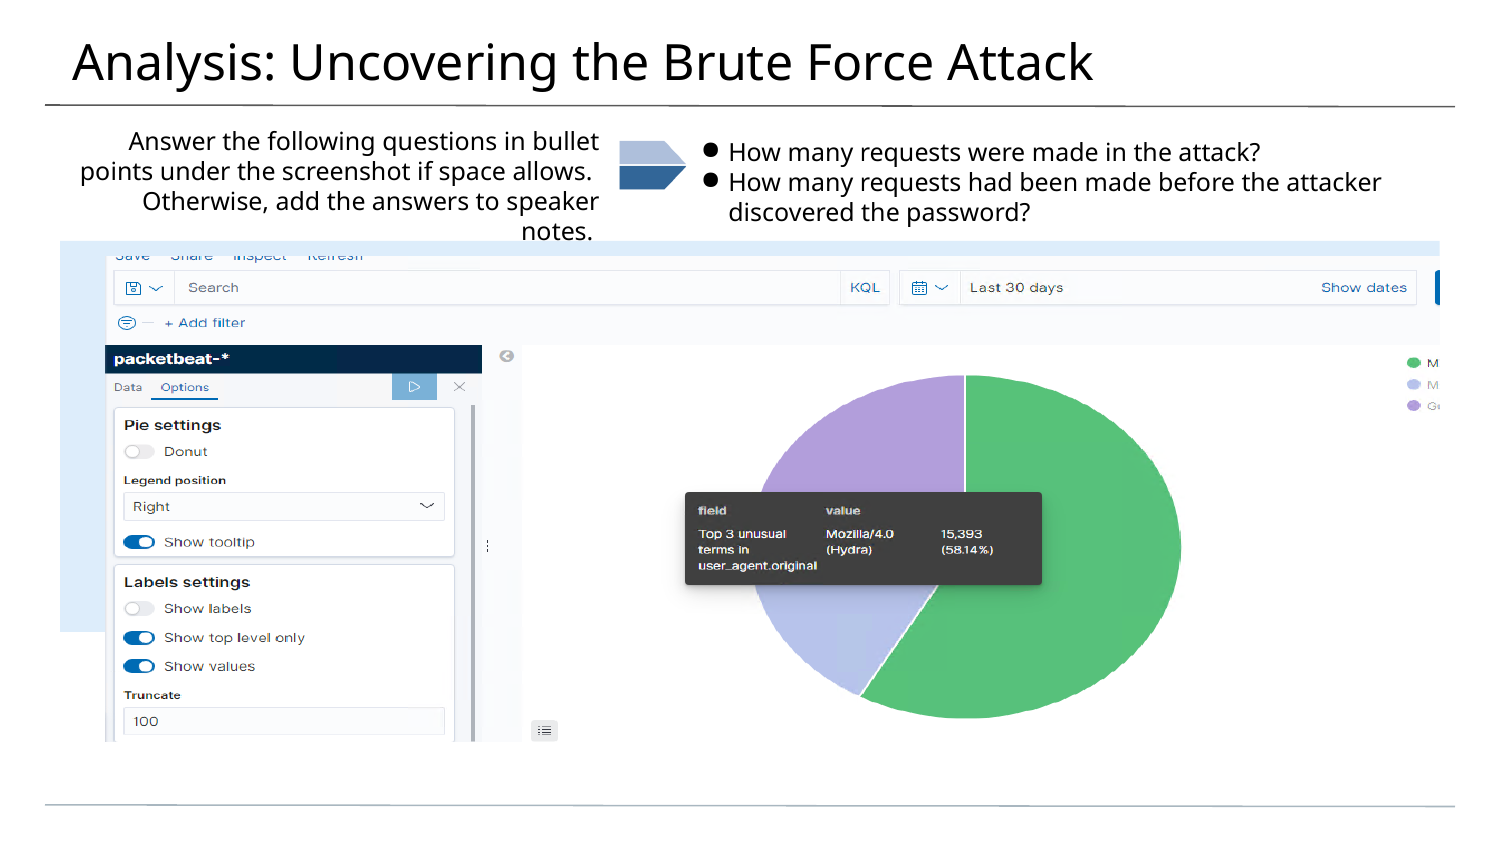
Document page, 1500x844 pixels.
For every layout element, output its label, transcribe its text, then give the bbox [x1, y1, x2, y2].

title Analysis: Uncovering the Brute Force Attack [0, 0, 1500, 88]
picture [616, 136, 687, 192]
picture [105, 256, 1440, 742]
subtitle Answer the following questions in bullet points under the screenshot if space allows. Otherwise, add the answers to speaker notes. [0, 110, 675, 320]
text_box [Insert Here] Include a screenshot of Kibana logs depicting the brute force attack. [60, 240, 600, 632]
subtitle How many requests were made in the attack? How many requests had been made before the attacker discovered the password? [600, 121, 1500, 281]
